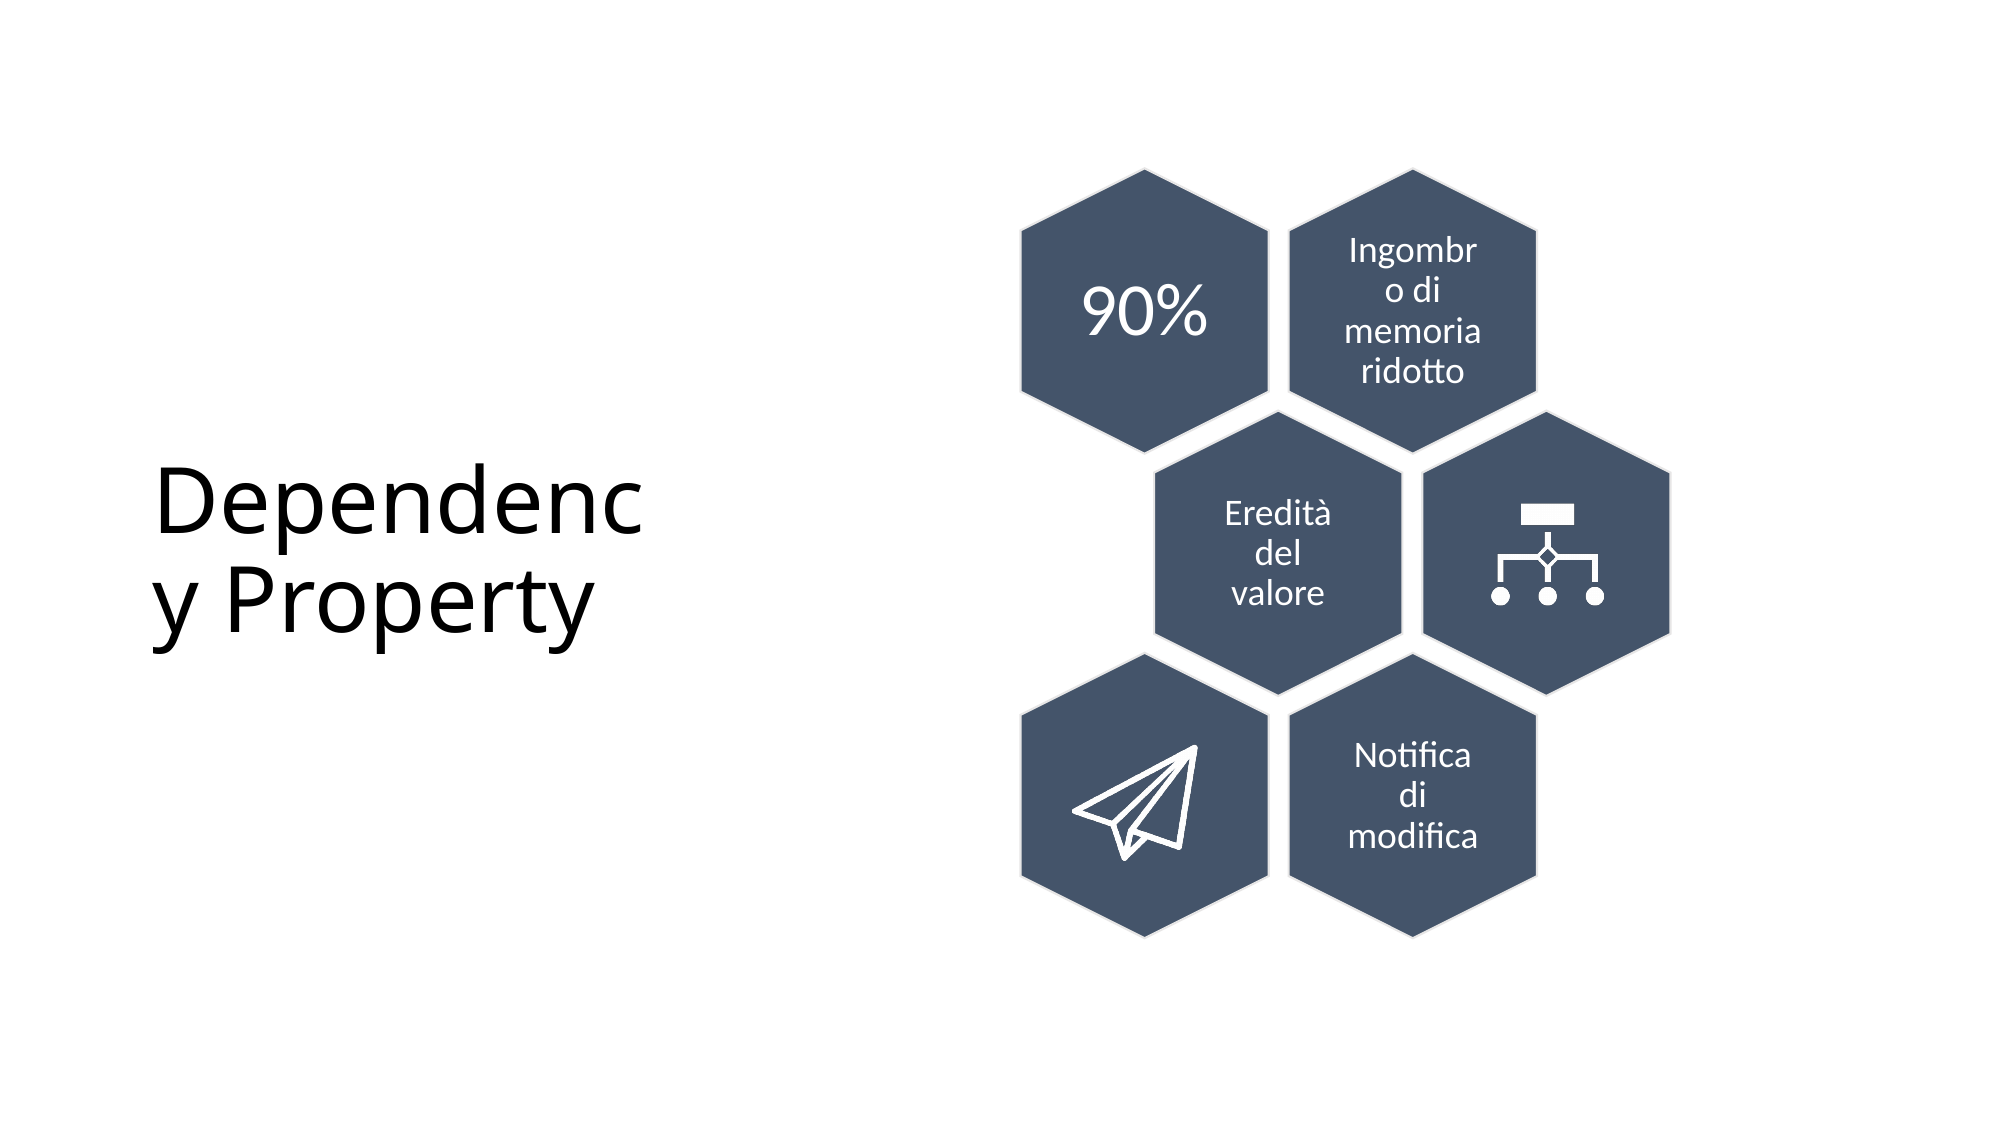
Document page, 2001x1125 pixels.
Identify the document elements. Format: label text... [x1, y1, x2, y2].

picture [1059, 727, 1210, 878]
picture [1472, 478, 1623, 629]
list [835, 101, 1863, 1005]
title Dependency Property [137, 101, 691, 1005]
